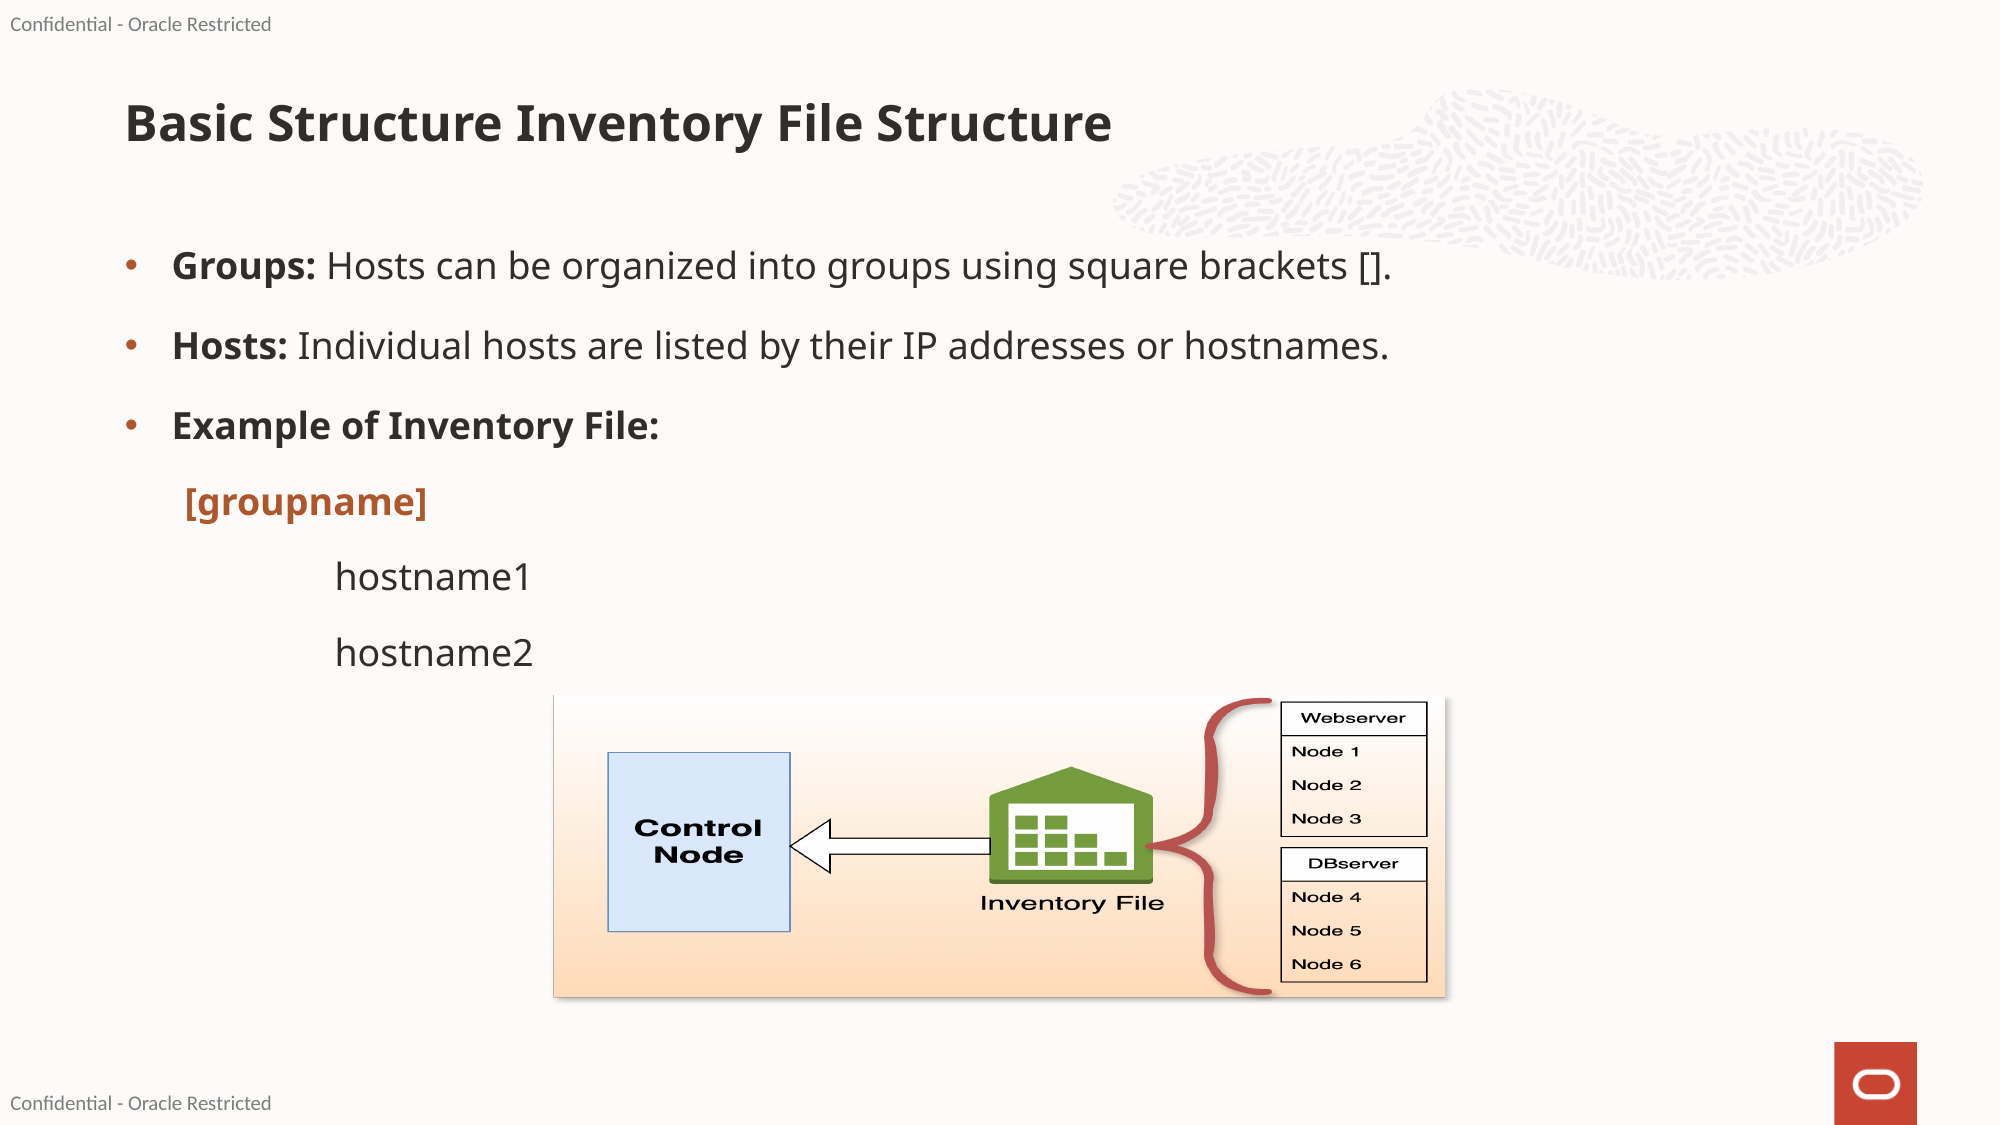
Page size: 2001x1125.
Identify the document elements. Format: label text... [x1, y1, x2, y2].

picture [1100, 44, 1934, 300]
list Groups: Hosts can be organized into groups using square brackets []. Hosts: Individual hosts are listed by their IP addresses or hostnames. Example of Inventory File: [groupname] hostname1 hostname2 [124, 219, 1835, 1052]
picture [527, 679, 1473, 1016]
list Basic Structure Inventory File Structure [124, 96, 1876, 167]
